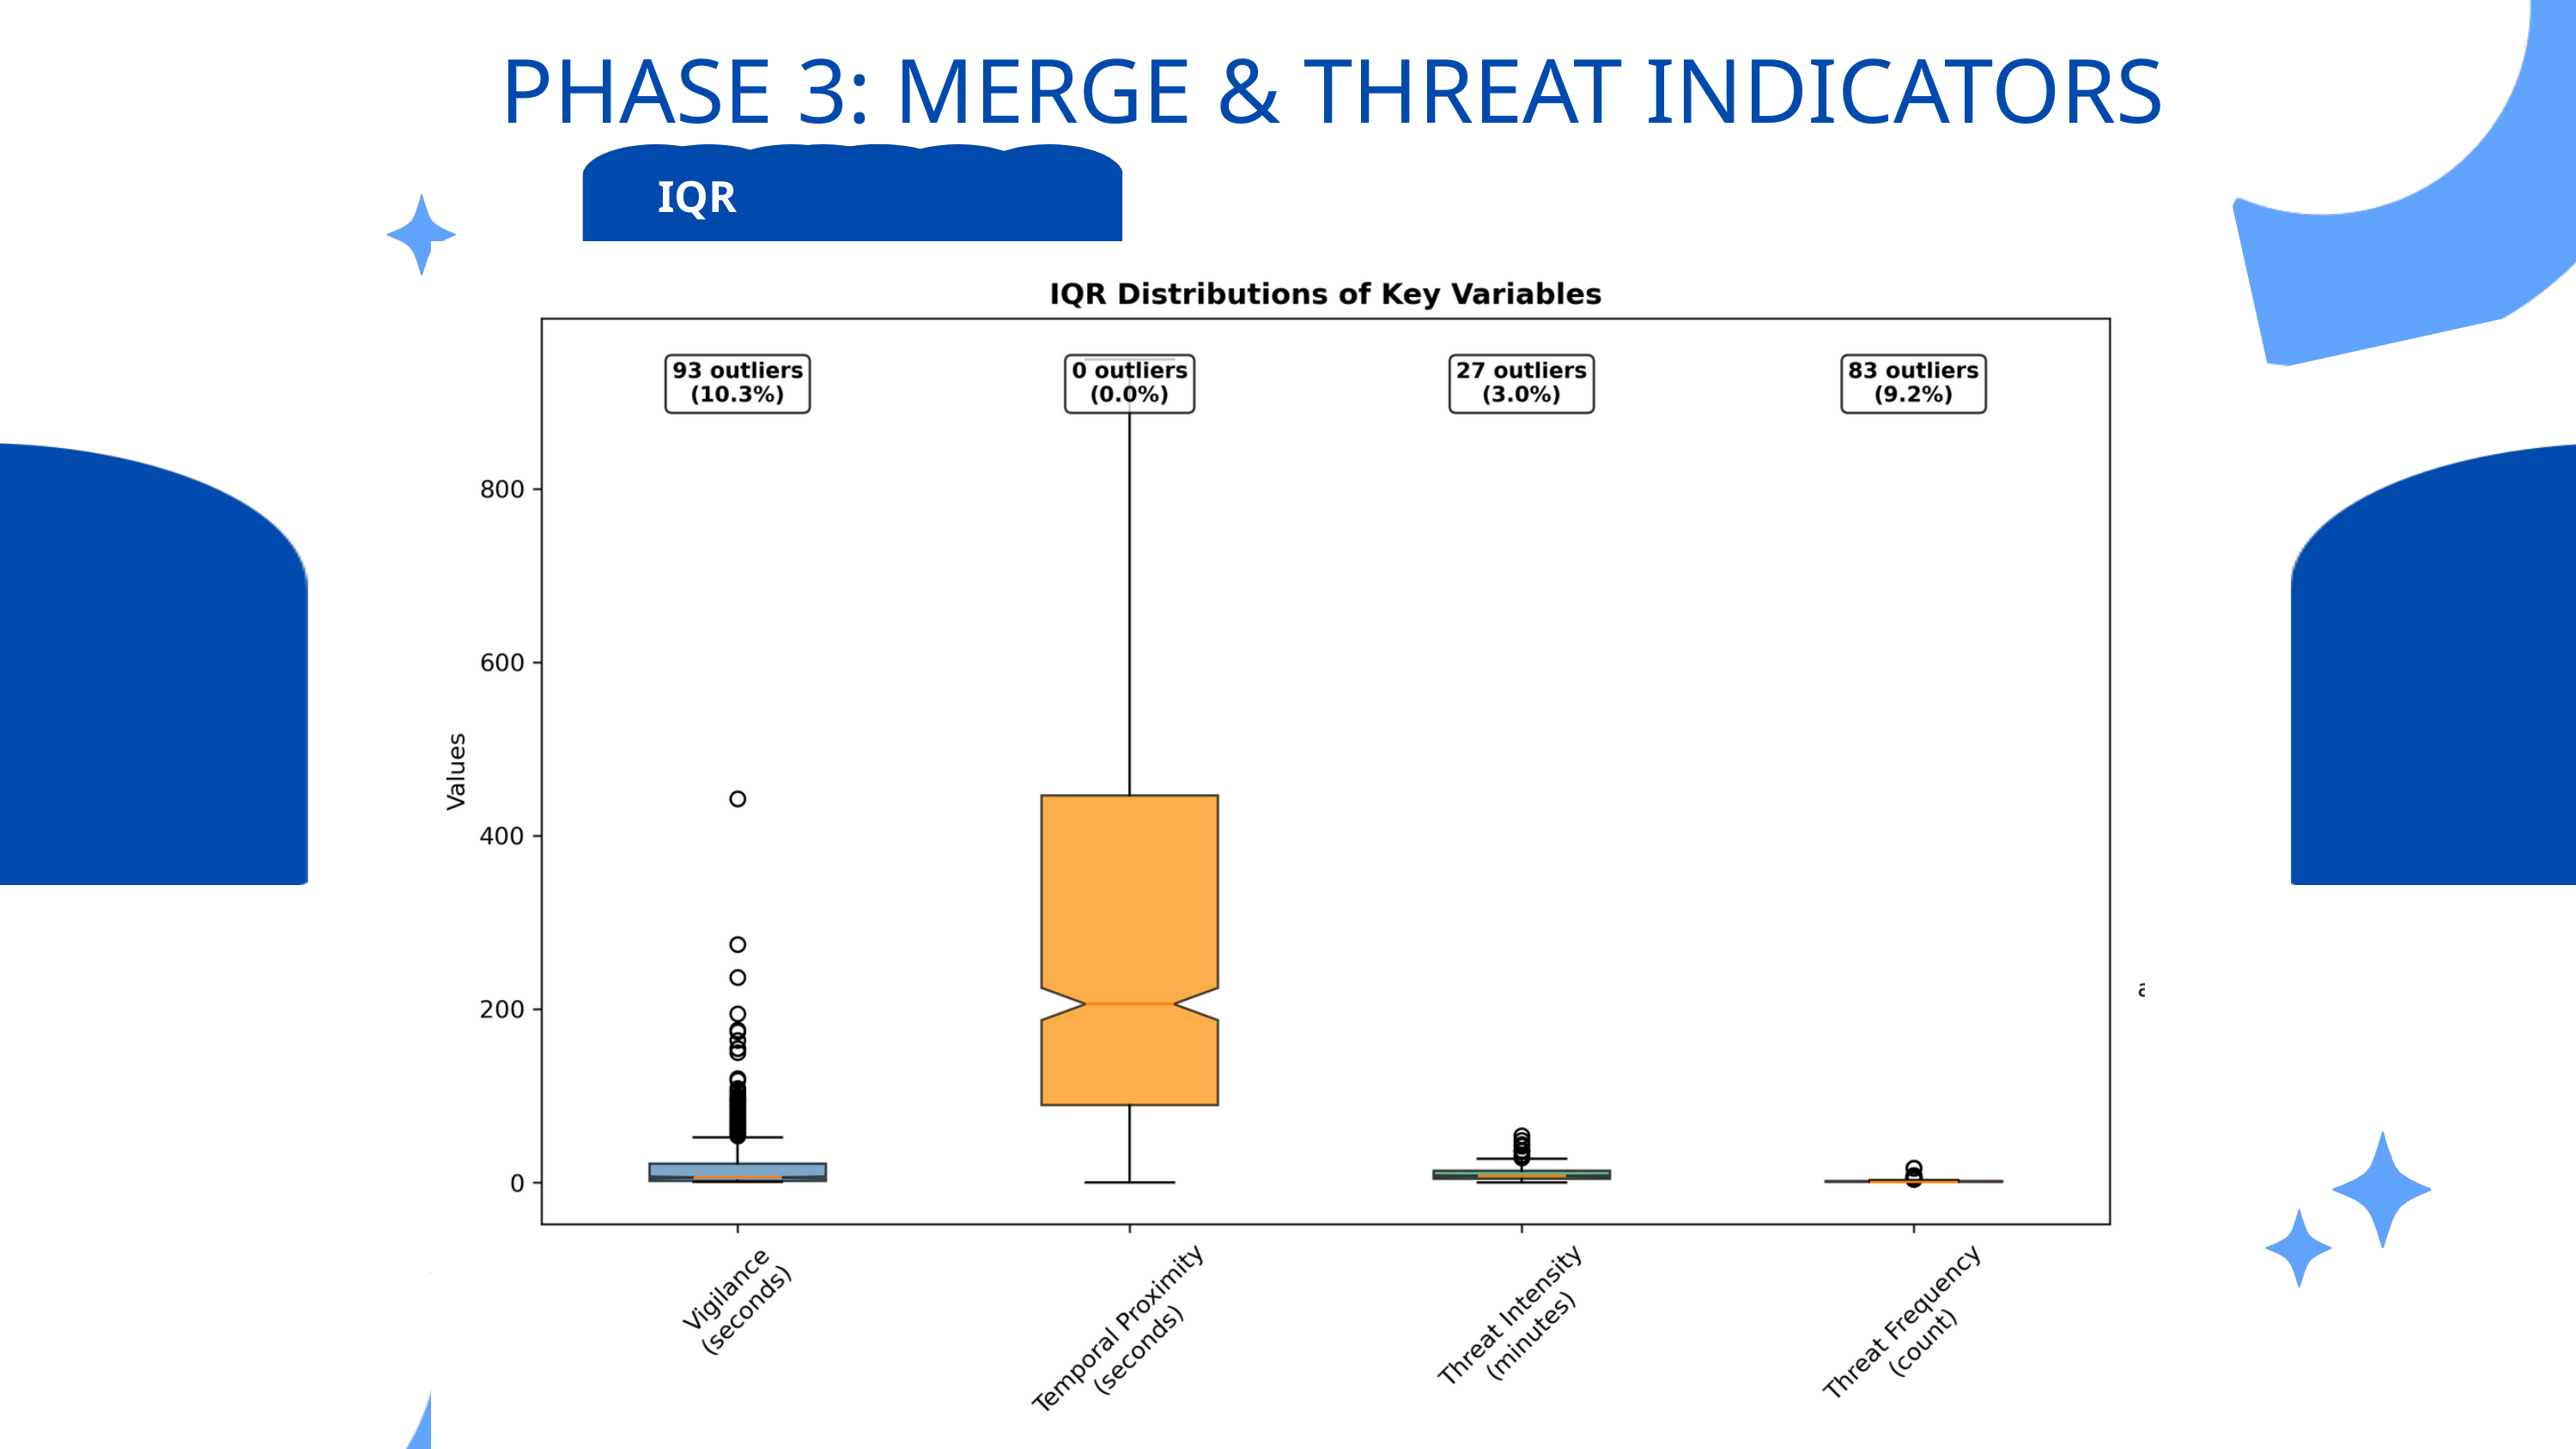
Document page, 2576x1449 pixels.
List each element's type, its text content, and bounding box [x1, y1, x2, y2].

text_box [0, 443, 308, 885]
text_box [2291, 443, 2576, 885]
text_box [2186, 0, 2576, 371]
text_box [431, 241, 2145, 1449]
text_box PHASE 3: MERGE & THREAT INDICATORS [455, 58, 2211, 142]
text_box [386, 194, 456, 276]
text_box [2264, 1131, 2432, 1288]
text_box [582, 144, 1123, 242]
text_box [63, 1179, 431, 1449]
